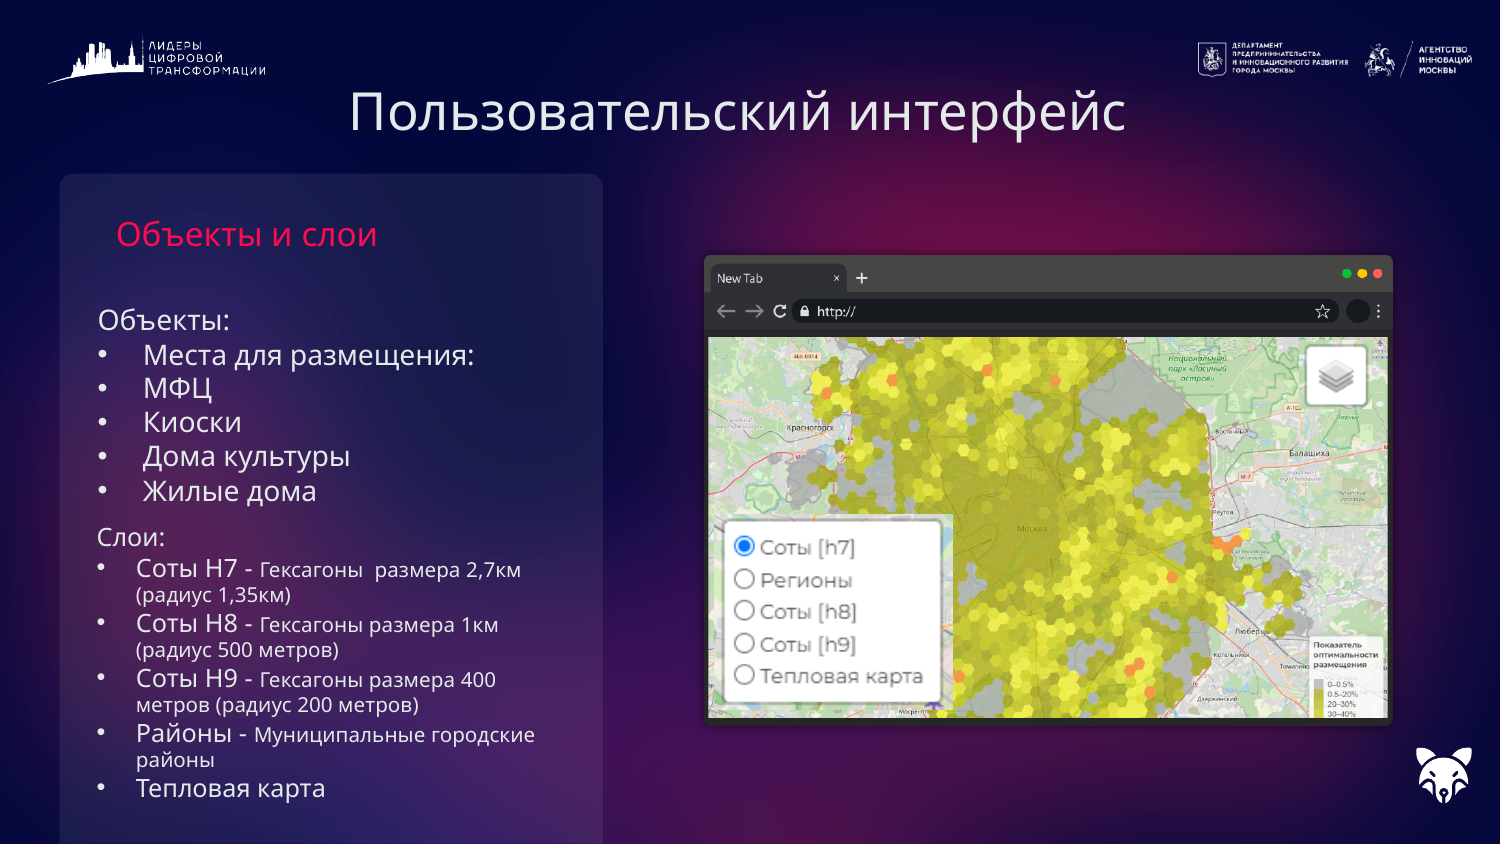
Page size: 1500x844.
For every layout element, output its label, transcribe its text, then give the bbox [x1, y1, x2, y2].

list Объекты: Места для размещения: МФЦ Киоски Дома культуры Жилые дома [76, 295, 585, 514]
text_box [1415, 747, 1472, 804]
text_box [44, 32, 266, 86]
title Пользовательский интерфейс [312, 45, 1164, 174]
list Объекты и слои [94, 205, 568, 264]
picture [0, 0, 1500, 844]
text_box Слои: Соты H7 - Гексагоны размера 2,7км (радиус 1,35км) Соты H8 - Гексагоны размера 1км (радиус 500 метров) Соты H9 - Гексагоны размера 400 метров (радиус 200 метров) Районы - Муниципальные городские районы Тепловая карта [76, 514, 585, 812]
